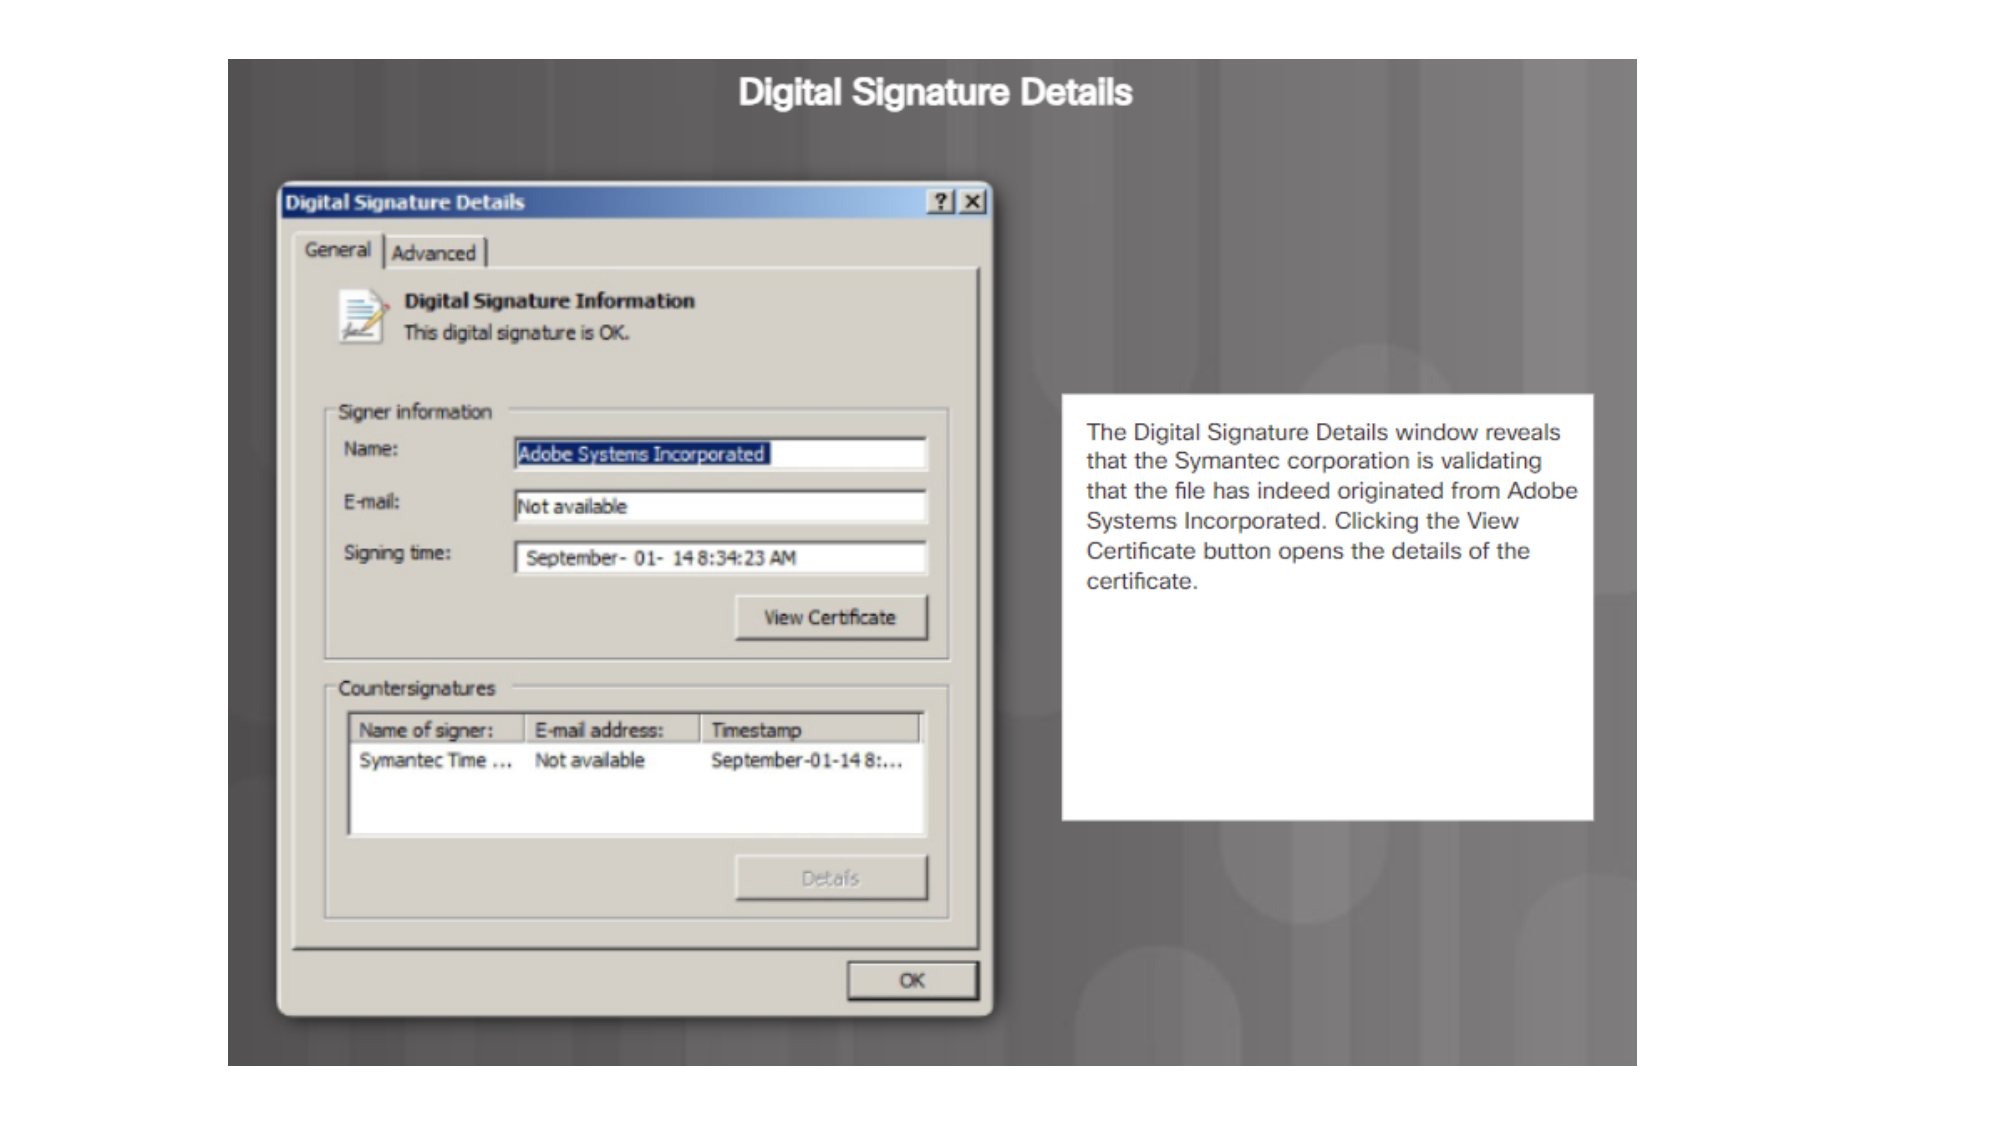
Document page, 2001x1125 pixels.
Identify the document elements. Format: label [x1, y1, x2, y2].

list [228, 59, 1637, 1066]
